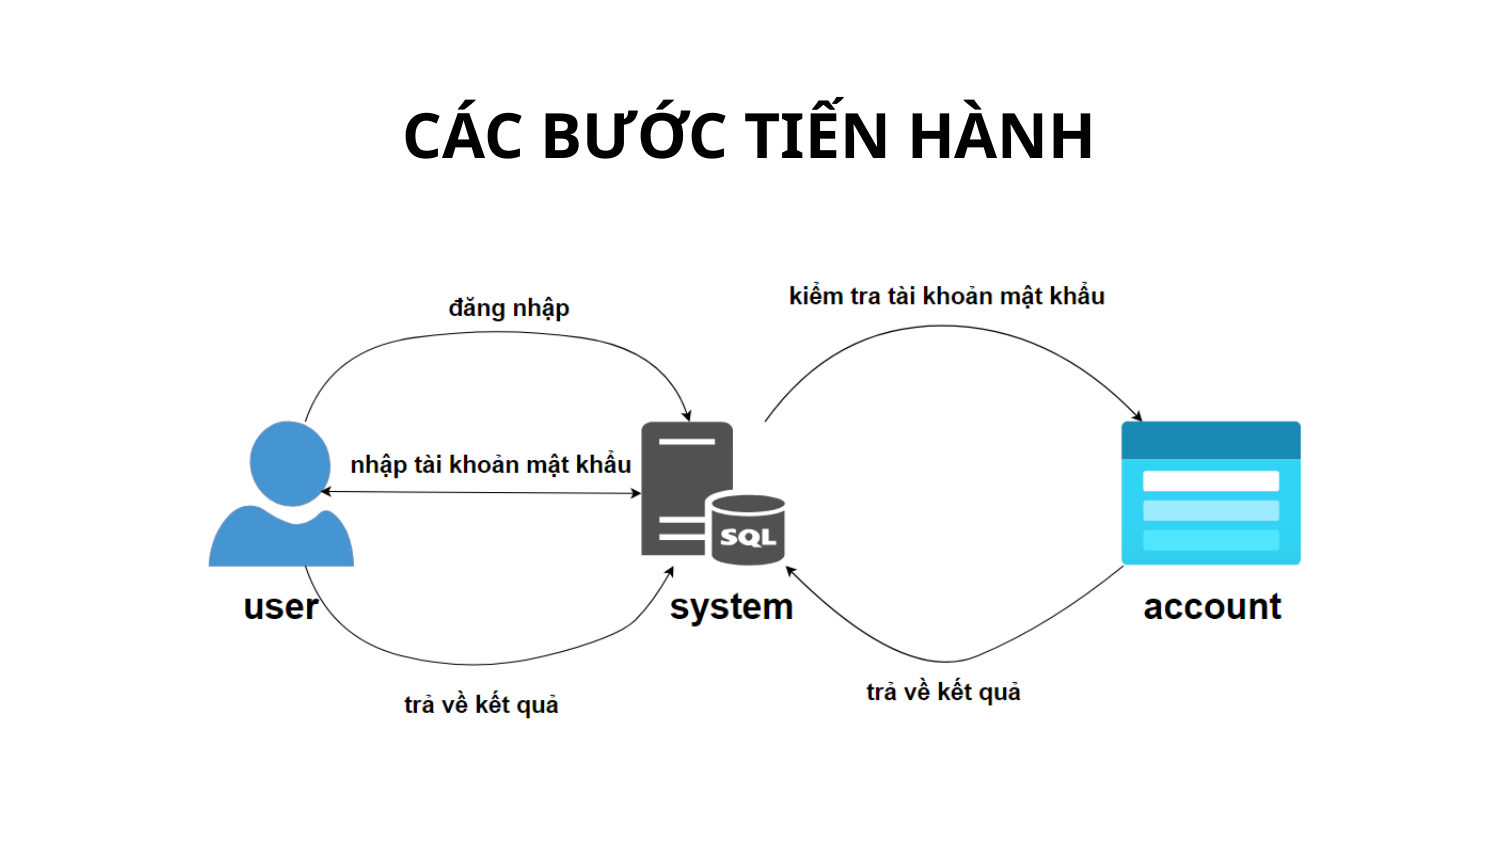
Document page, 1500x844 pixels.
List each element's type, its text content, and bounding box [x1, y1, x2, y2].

title CÁC BƯỚC TIẾN HÀNH [66, 80, 1434, 175]
picture [164, 251, 1336, 730]
